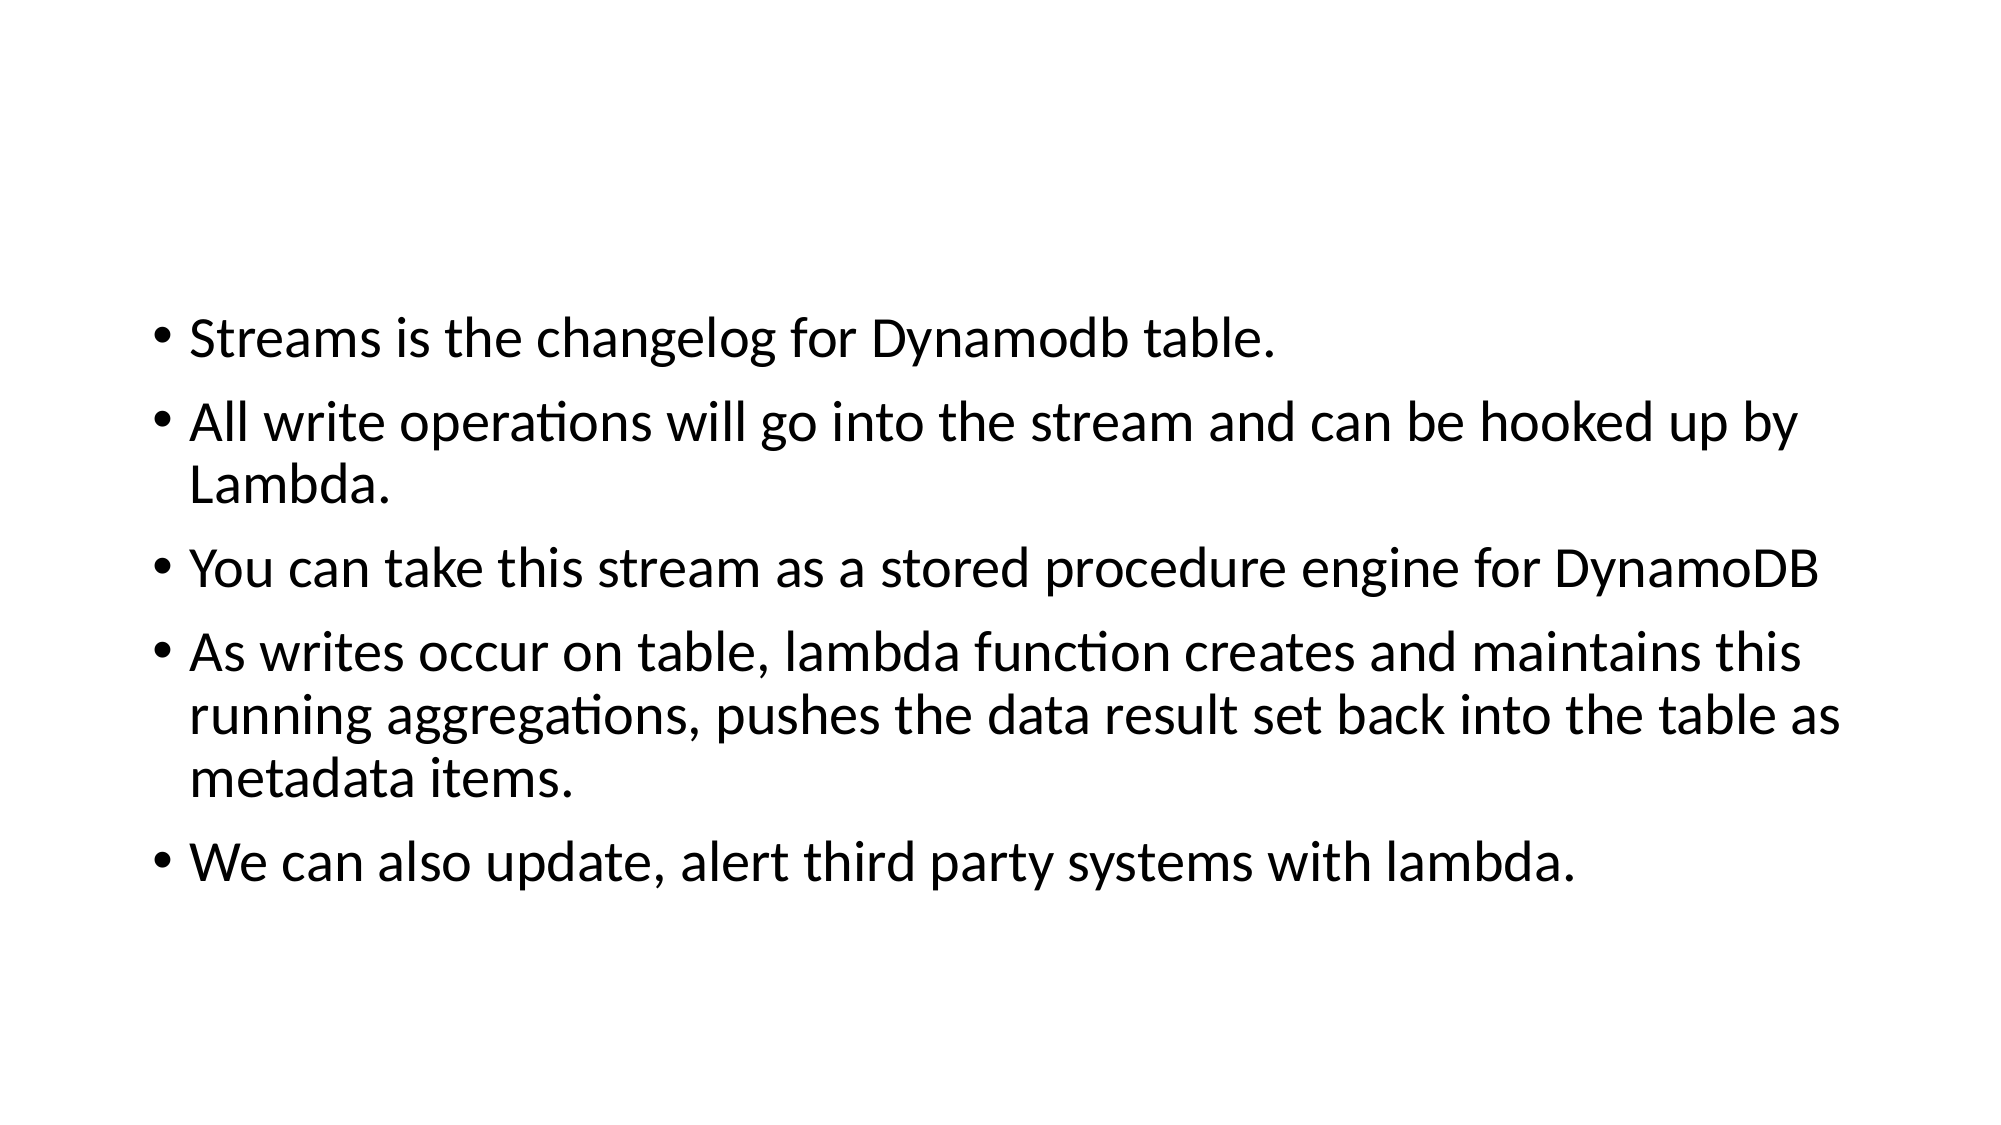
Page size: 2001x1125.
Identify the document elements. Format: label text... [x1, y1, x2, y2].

list Streams is the changelog for Dynamodb table. All write operations will go into the stream and can be hooked up by Lambda. You can take this stream as a stored procedure engine for DynamoDB As writes occur on table, lambda function creates and maintains this running aggregations, pushes the data result set back into the table as metadata items. We can also update, alert third party systems with lambda. [137, 299, 1863, 1014]
